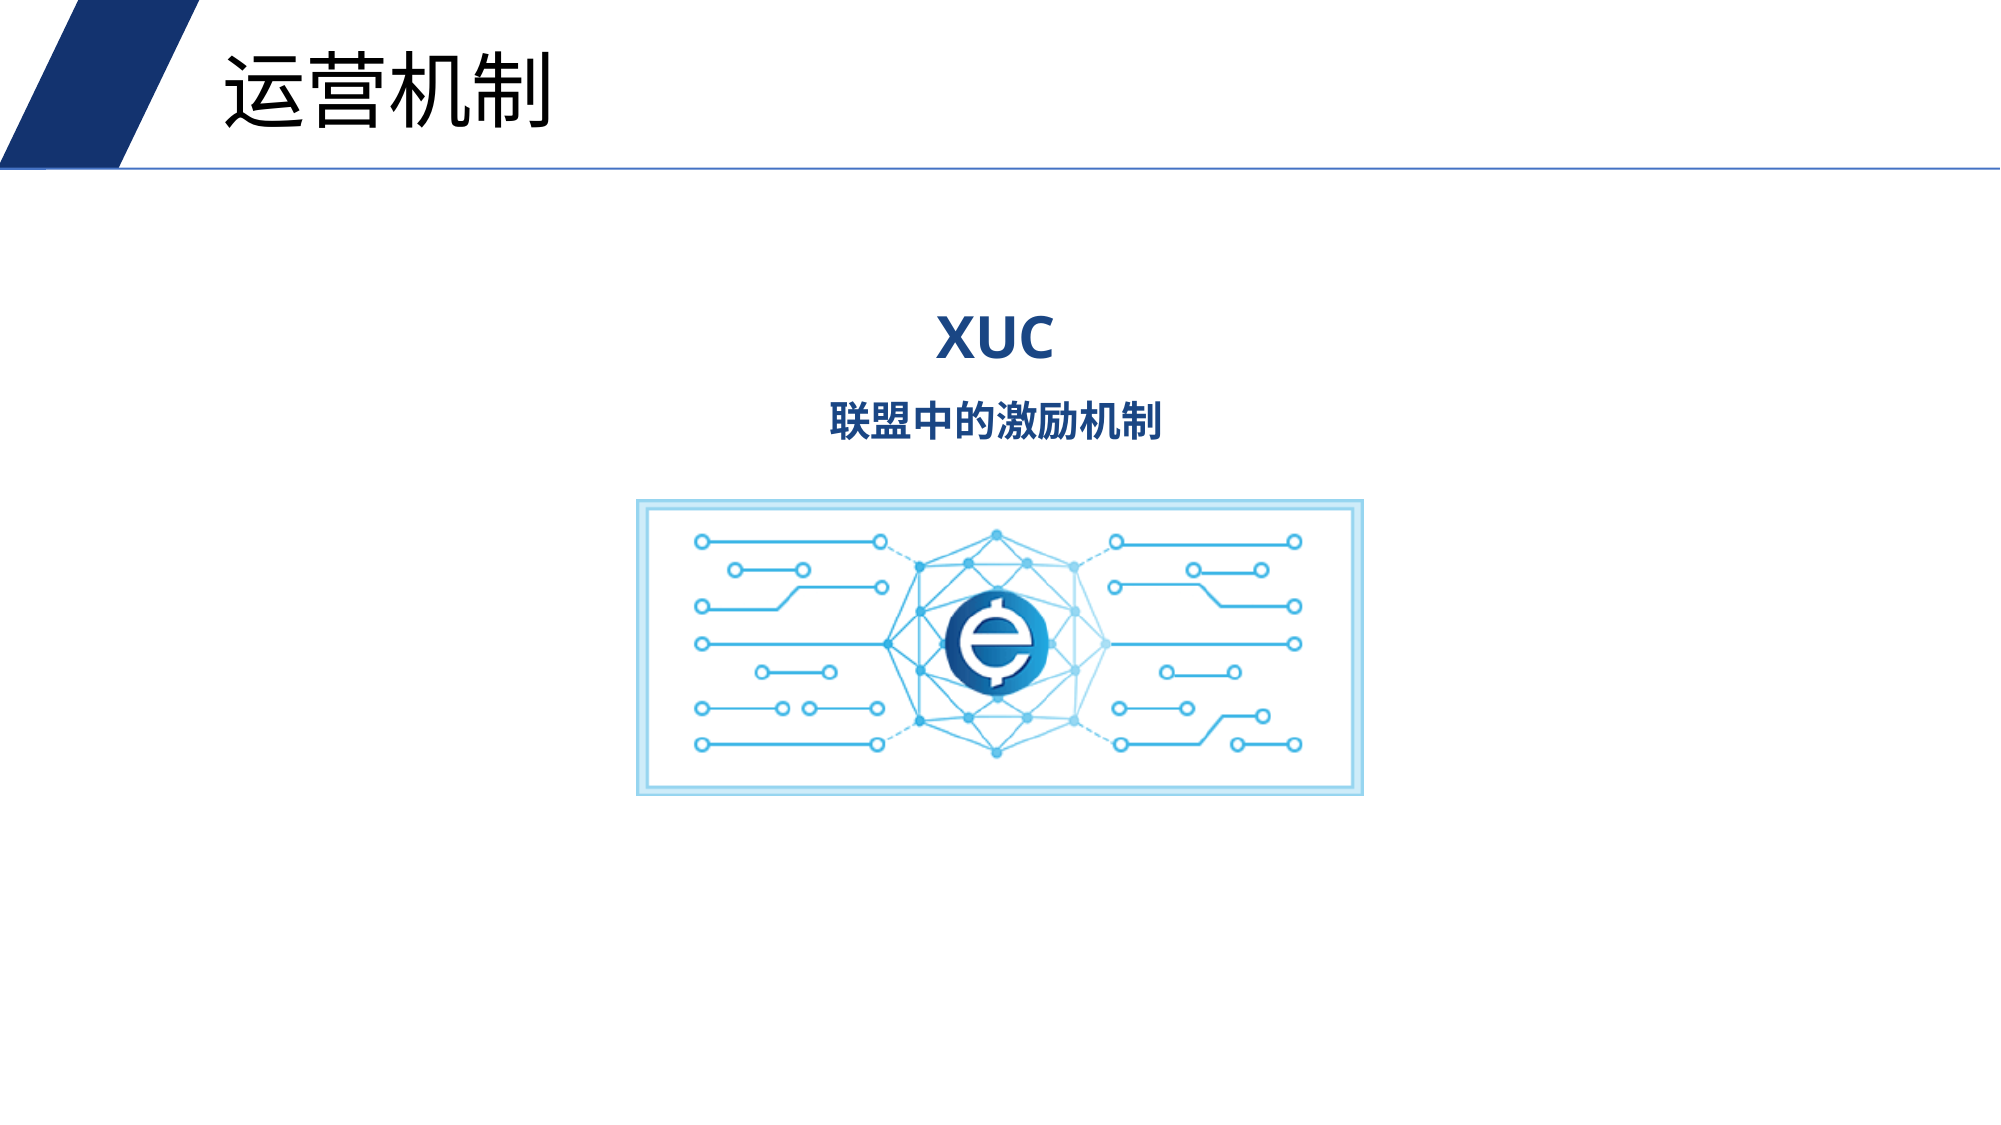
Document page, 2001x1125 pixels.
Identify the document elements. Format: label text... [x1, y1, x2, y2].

text_box 运营机制 [207, 31, 571, 146]
picture [629, 494, 1367, 800]
text_box XUC 联盟中的激励机制 [600, 292, 1392, 453]
text_box [0, 0, 201, 167]
